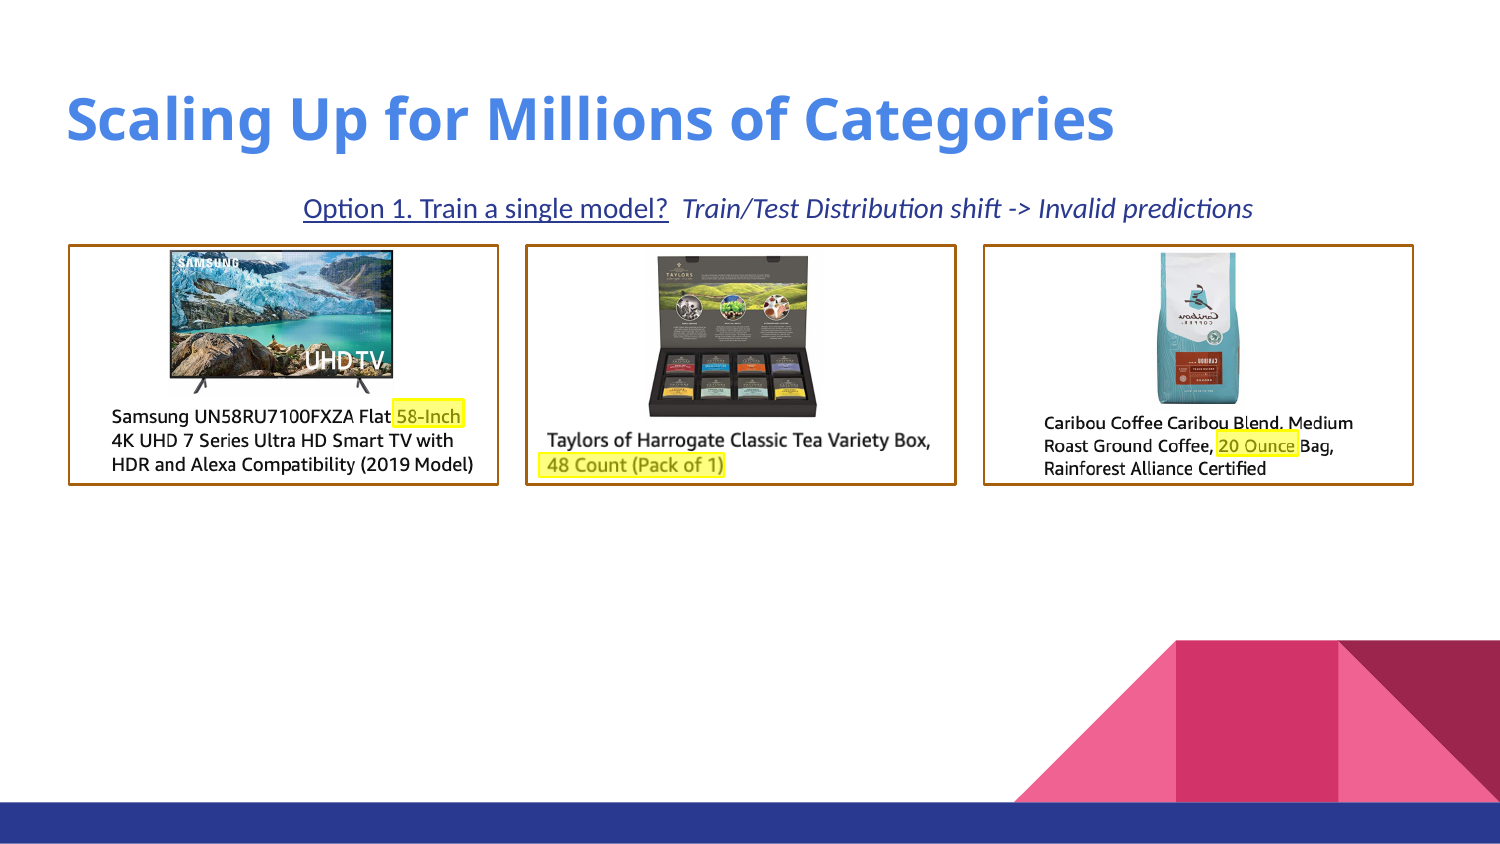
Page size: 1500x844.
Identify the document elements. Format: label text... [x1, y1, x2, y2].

title Scaling Up for Millions of Categories [51, 67, 1500, 167]
text_box Option 1. Train a single model? Train/Test Distribution shift -> Invalid predictions [259, 184, 1298, 230]
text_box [526, 245, 956, 485]
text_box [68, 245, 499, 485]
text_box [983, 245, 1414, 485]
